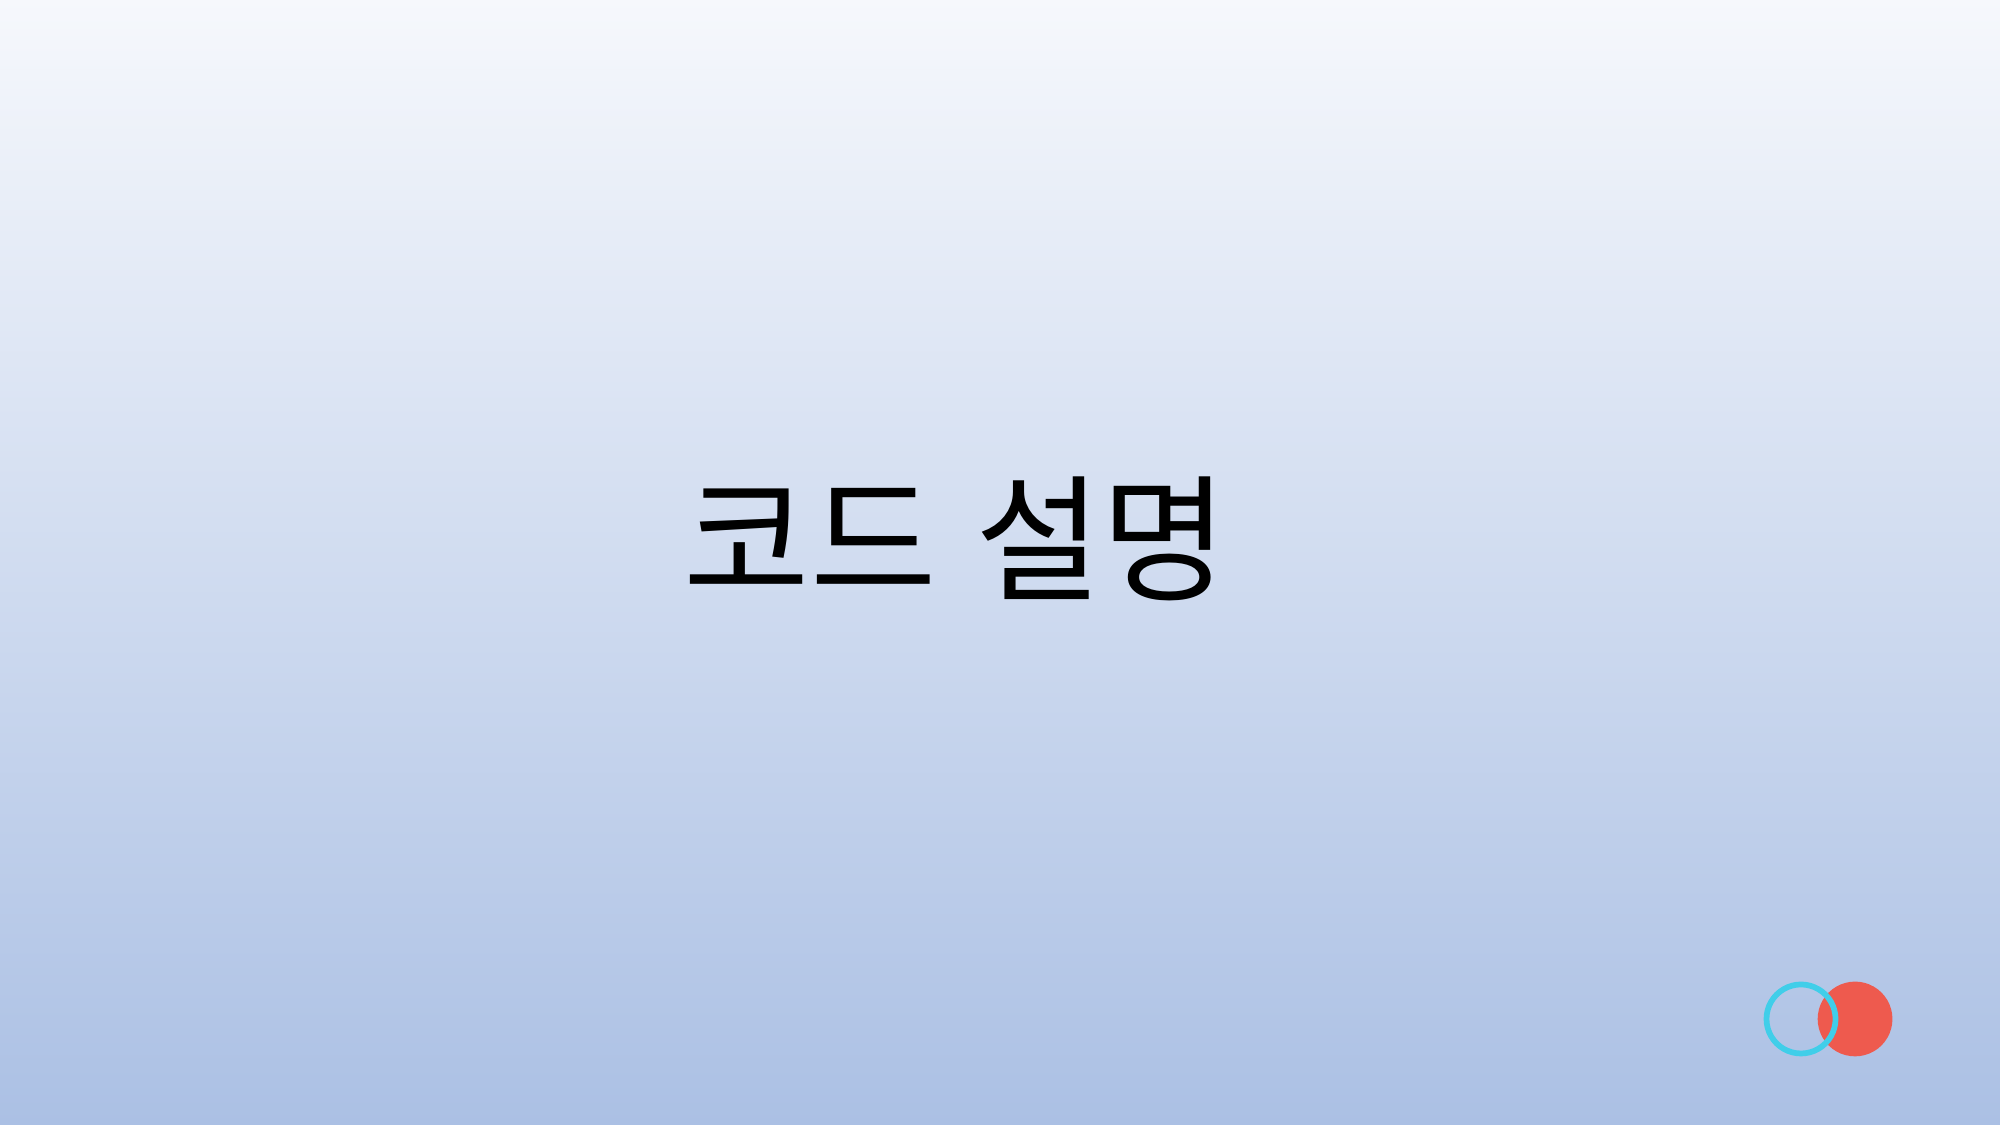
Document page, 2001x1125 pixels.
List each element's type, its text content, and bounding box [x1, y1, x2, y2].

text_box 코드 설명 [323, 445, 1589, 625]
